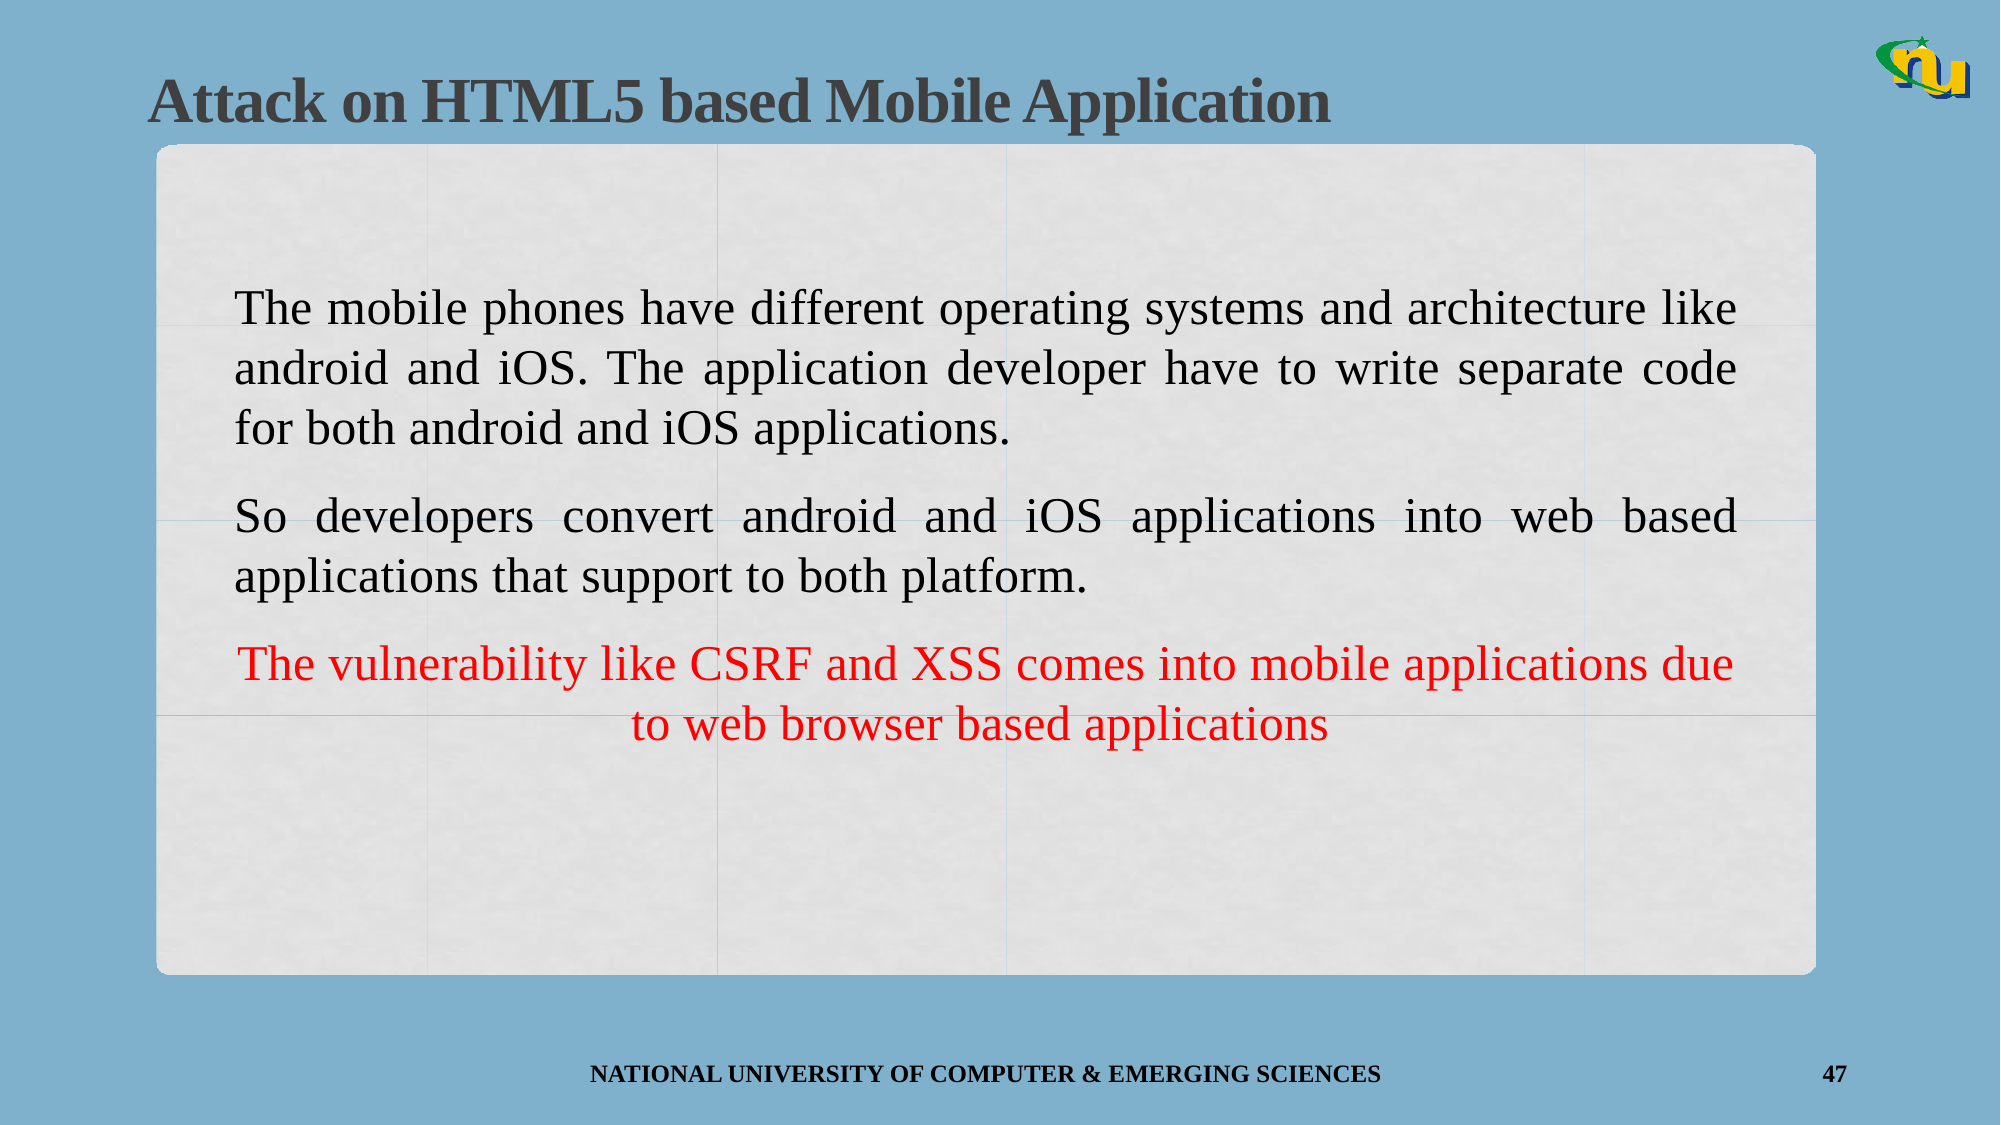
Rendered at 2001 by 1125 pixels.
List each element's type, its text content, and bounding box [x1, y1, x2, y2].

text_box The mobile phones have different operating systems and architecture like android and iOS. The application developer have to write separate code for both android and iOS applications. So developers convert android and iOS applications into web based applications that support to both platform. The vulnerability like CSRF and XSS comes into mobile applications due to web browser based applications [232, 260, 1741, 751]
slide_number 47 [1413, 1042, 1863, 1103]
footer NATIONAL UNIVERSITY OF COMPUTER & EMERGING SCIENCES [559, 1042, 1413, 1103]
picture [1866, 24, 1987, 108]
text_box [156, 143, 1816, 975]
text_box Attack on HTML5 based Mobile Application [132, 25, 1595, 144]
